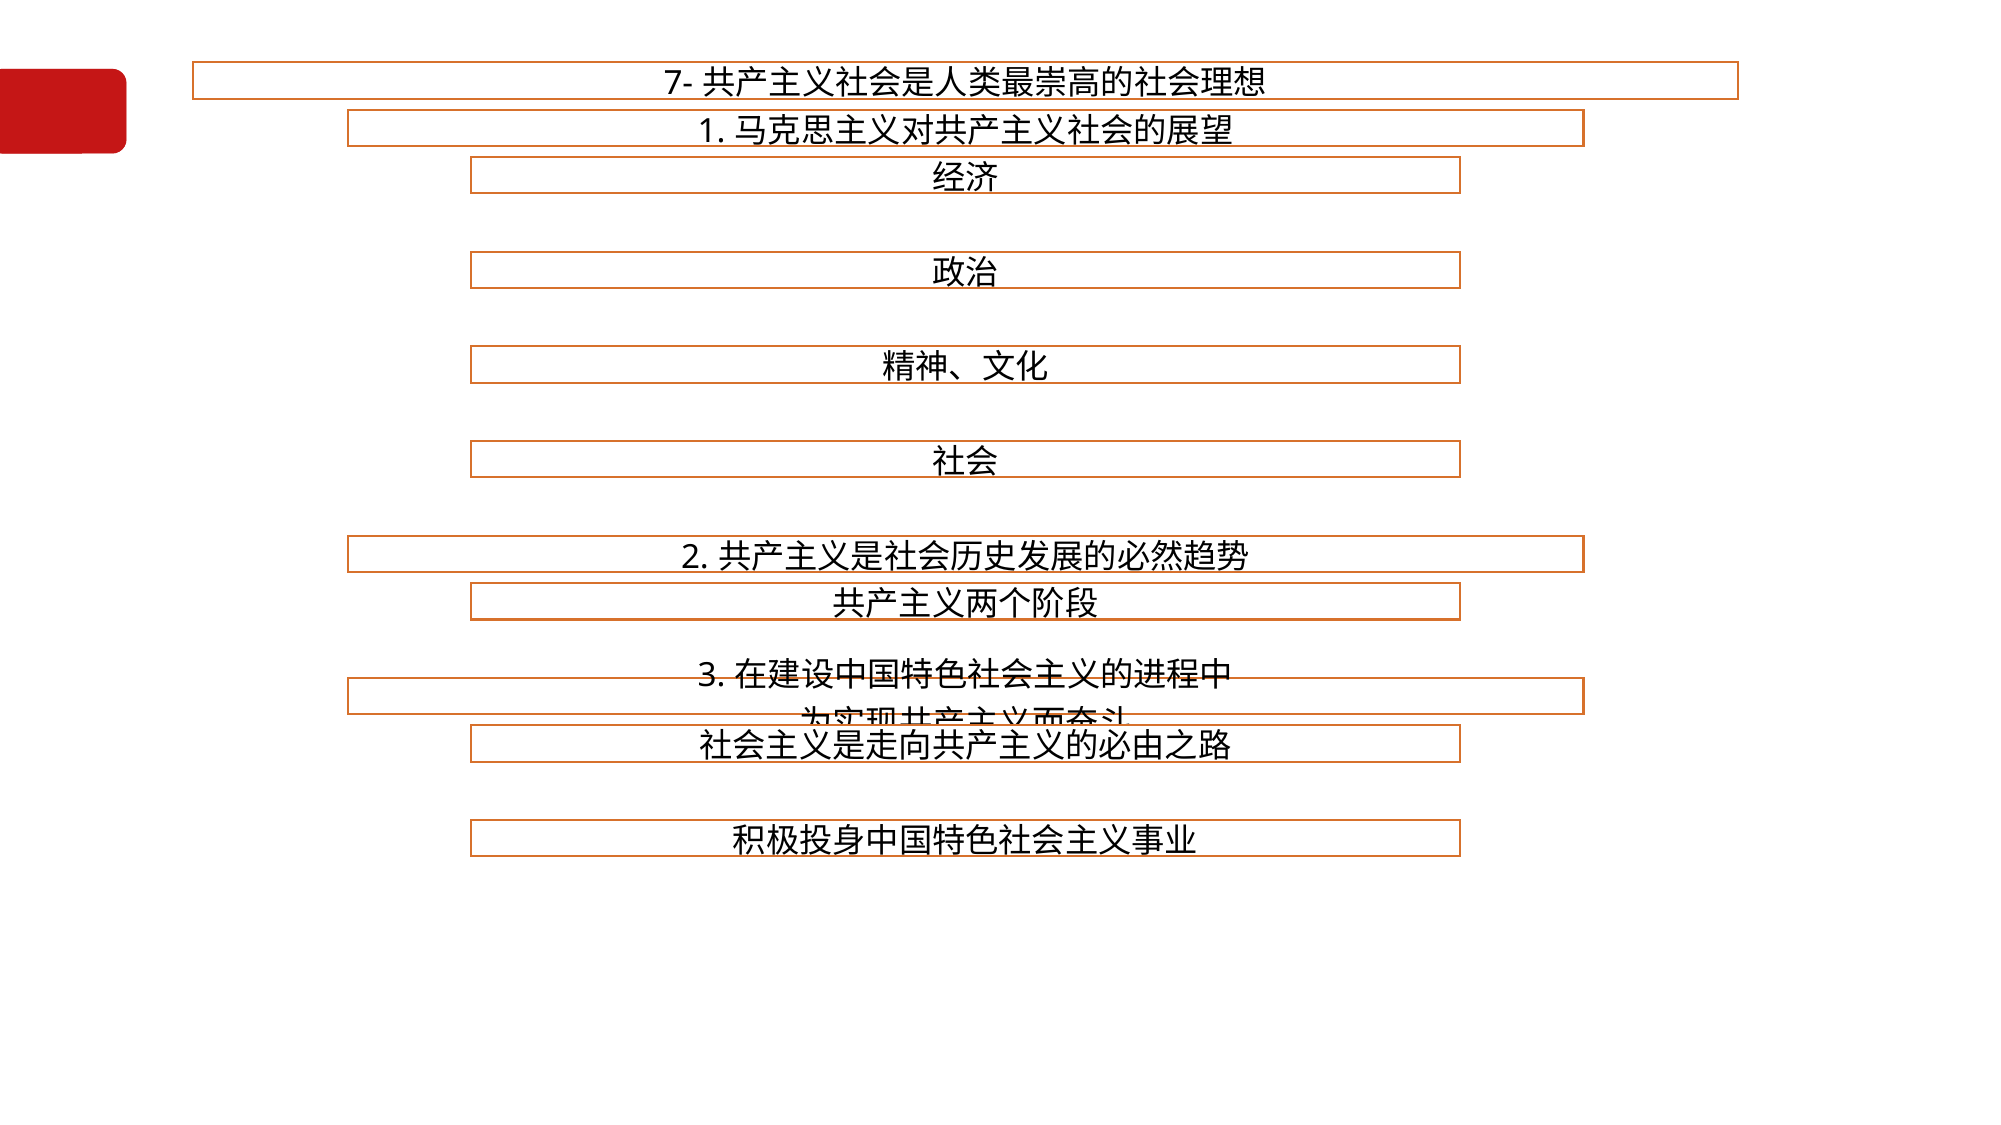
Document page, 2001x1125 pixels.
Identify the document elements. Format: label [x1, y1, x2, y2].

text_box [0, 62, 1932, 951]
